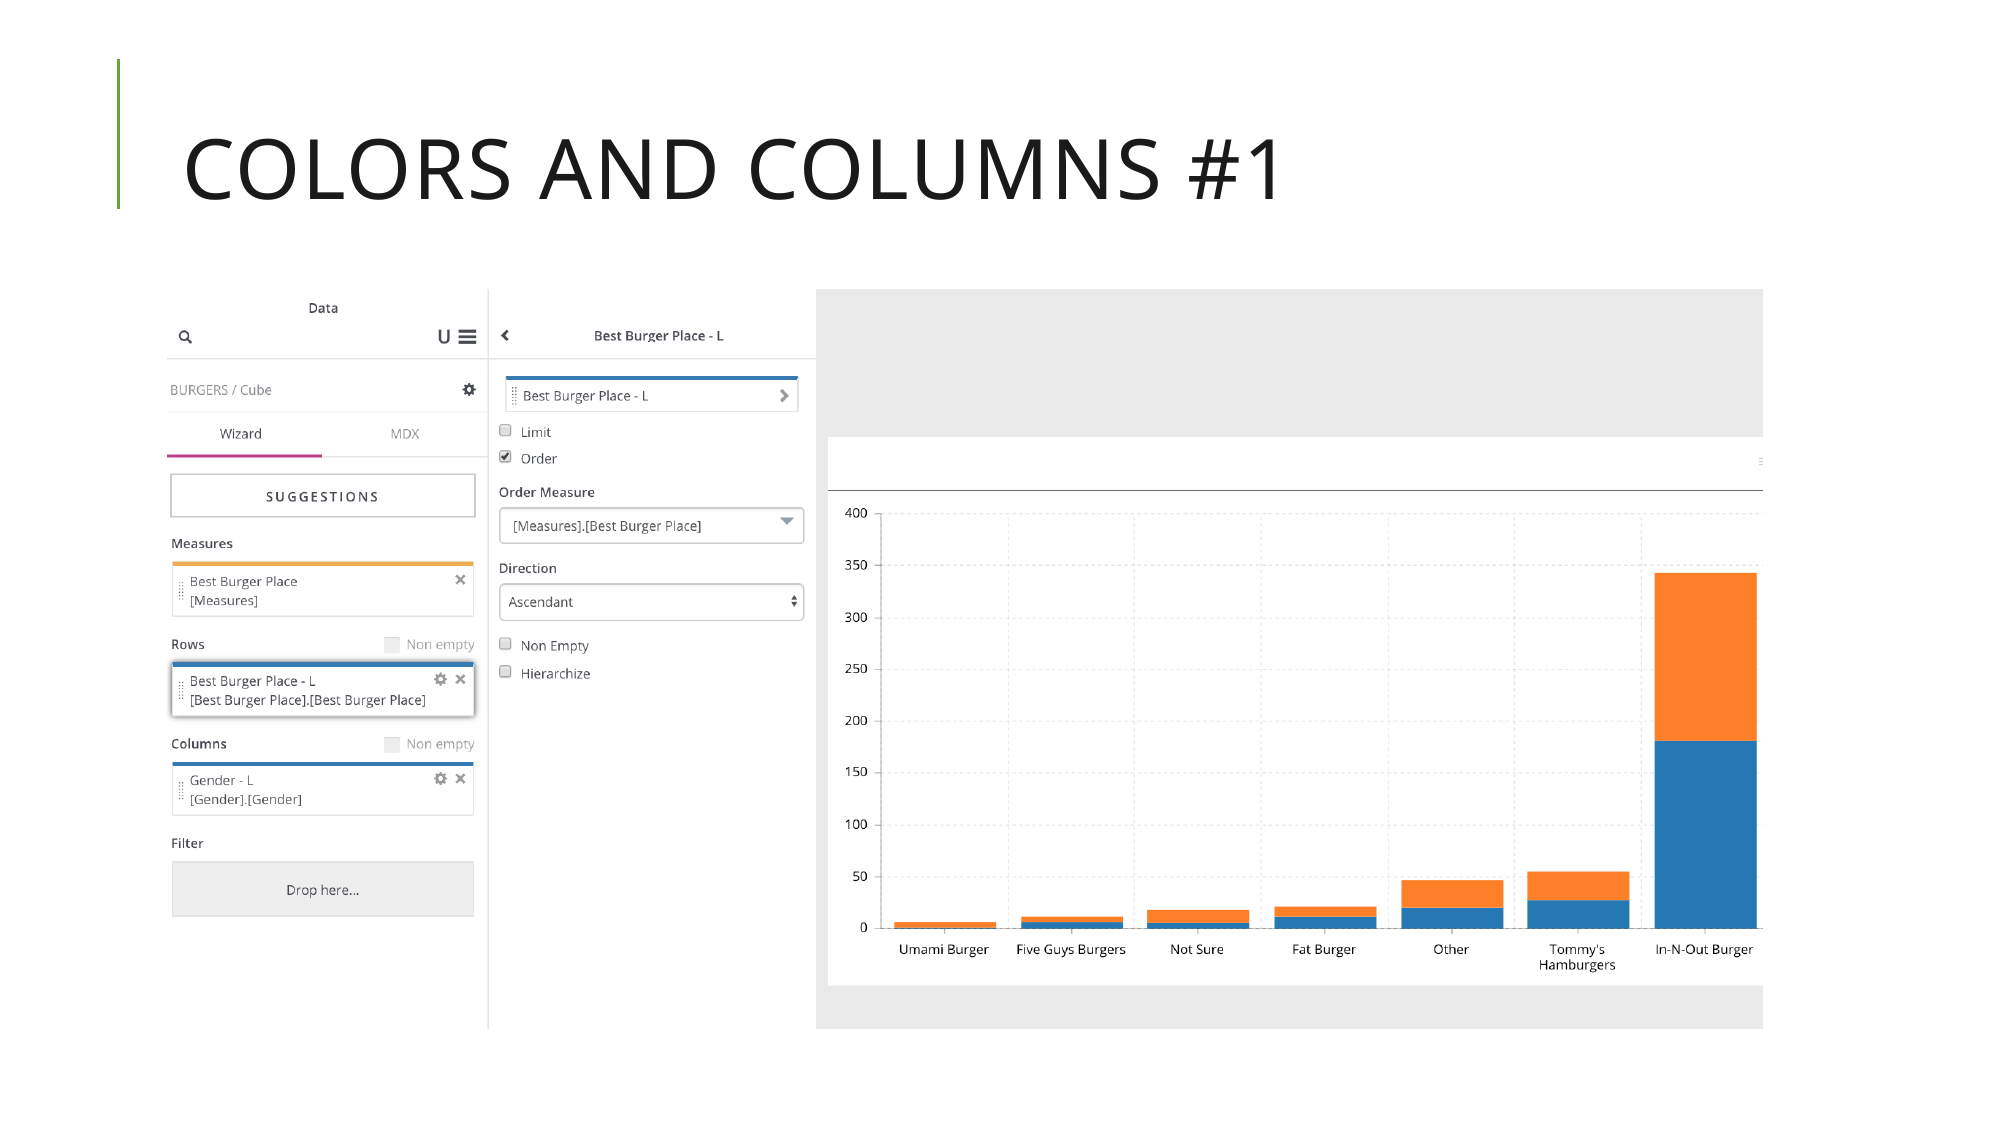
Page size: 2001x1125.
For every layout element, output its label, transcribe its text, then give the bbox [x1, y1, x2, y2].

title COLORS AND COLUMNS #1 [168, 96, 1763, 255]
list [167, 289, 1763, 1029]
